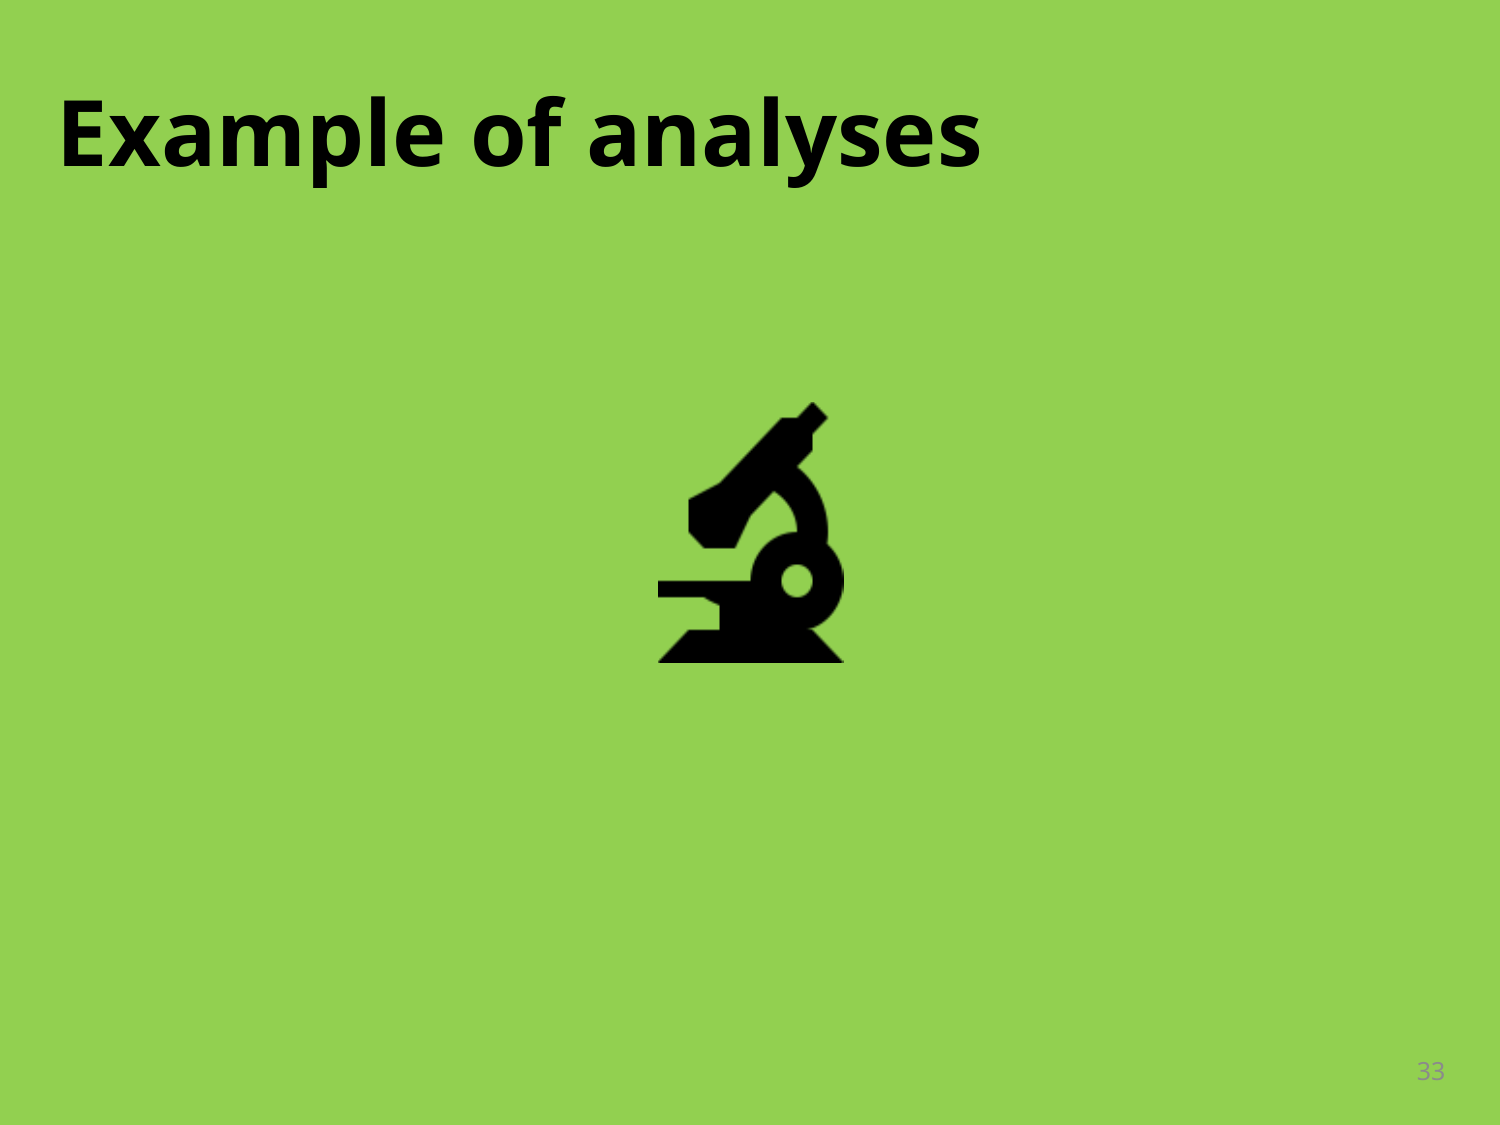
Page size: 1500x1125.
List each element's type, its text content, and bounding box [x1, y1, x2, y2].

slide_number 33 [1059, 1042, 1461, 1103]
picture [658, 402, 844, 663]
title Example of analyses [41, 59, 1461, 215]
